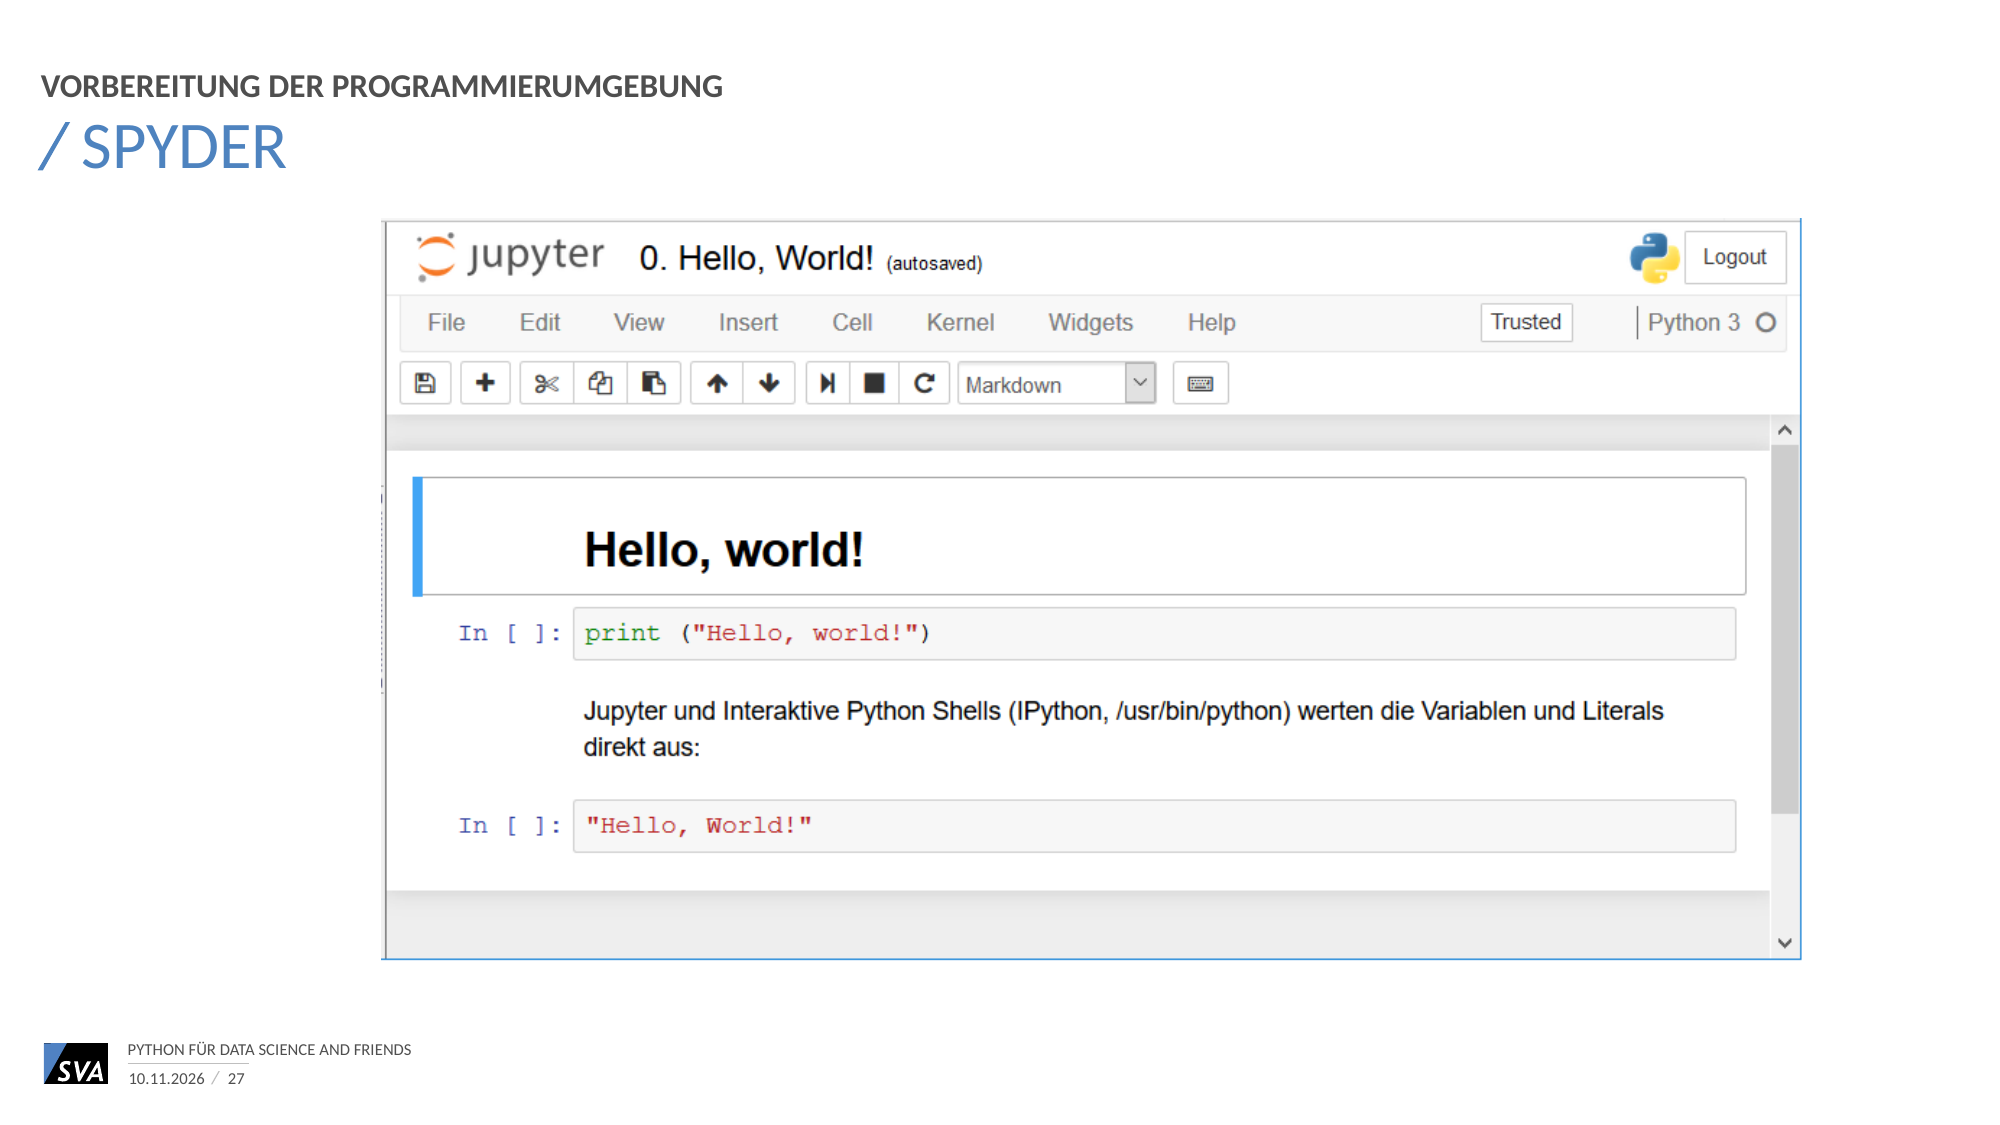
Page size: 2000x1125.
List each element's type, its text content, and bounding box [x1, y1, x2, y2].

footer Python für Data Science and Friends [127, 1041, 1297, 1059]
picture [381, 218, 1809, 966]
subtitle Vorbereitung der Programmierumgebung [40, 63, 1652, 105]
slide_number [128, 1068, 207, 1087]
slide_number 27 [227, 1068, 261, 1087]
title Spyder [37, 107, 1957, 250]
